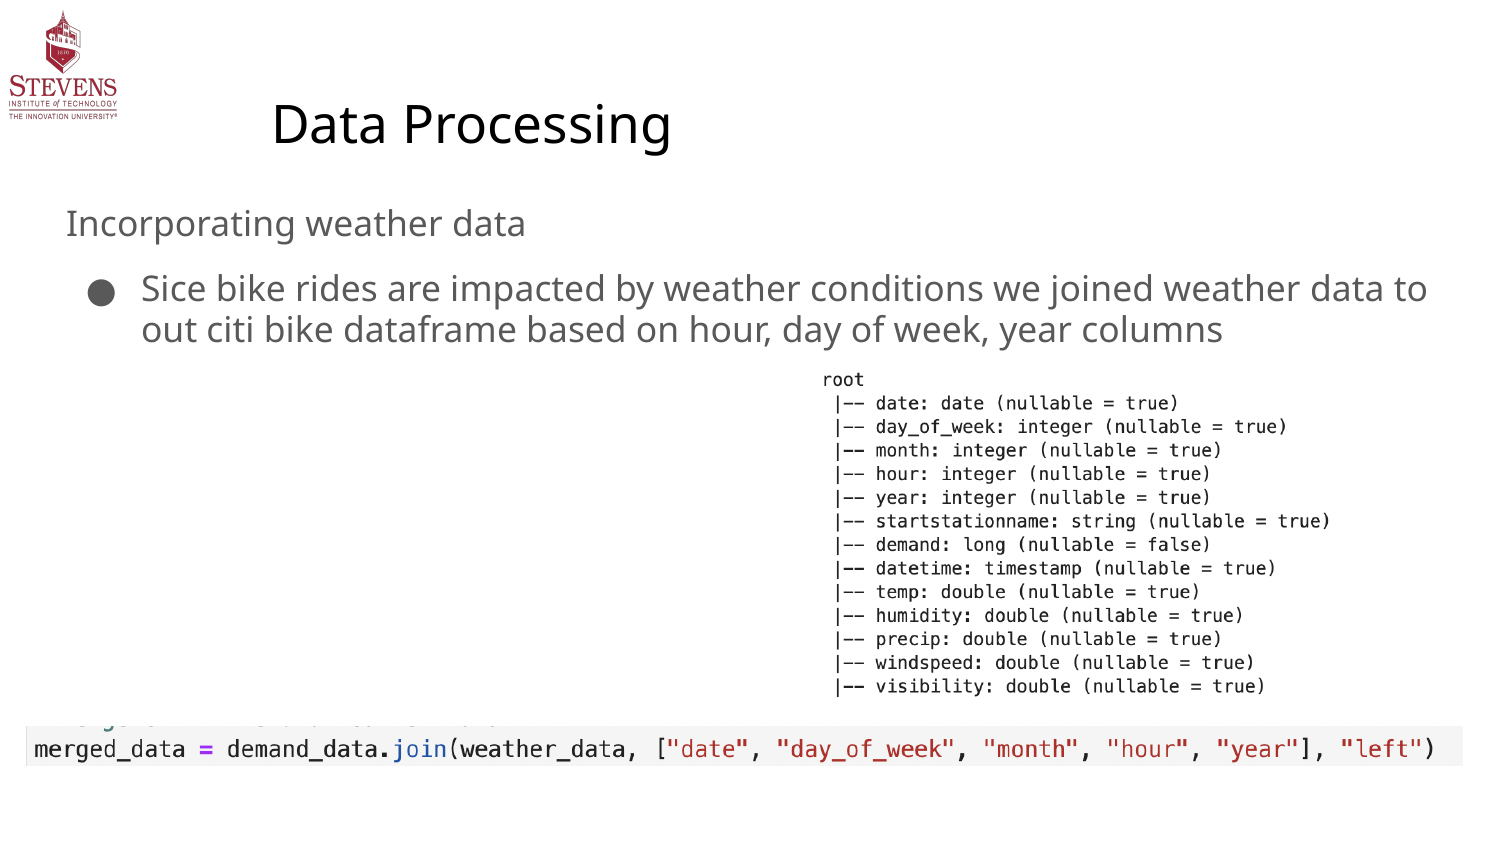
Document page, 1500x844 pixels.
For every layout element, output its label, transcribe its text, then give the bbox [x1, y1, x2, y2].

list Incorporating weather data Sice bike rides are impacted by weather conditions we joined weather data to out citi bike dataframe based on hour, day of week, year columns [51, 189, 1449, 725]
picture [12, 726, 1463, 766]
title Data Processing [42, 75, 902, 170]
picture [798, 365, 1397, 713]
picture [0, 0, 127, 131]
